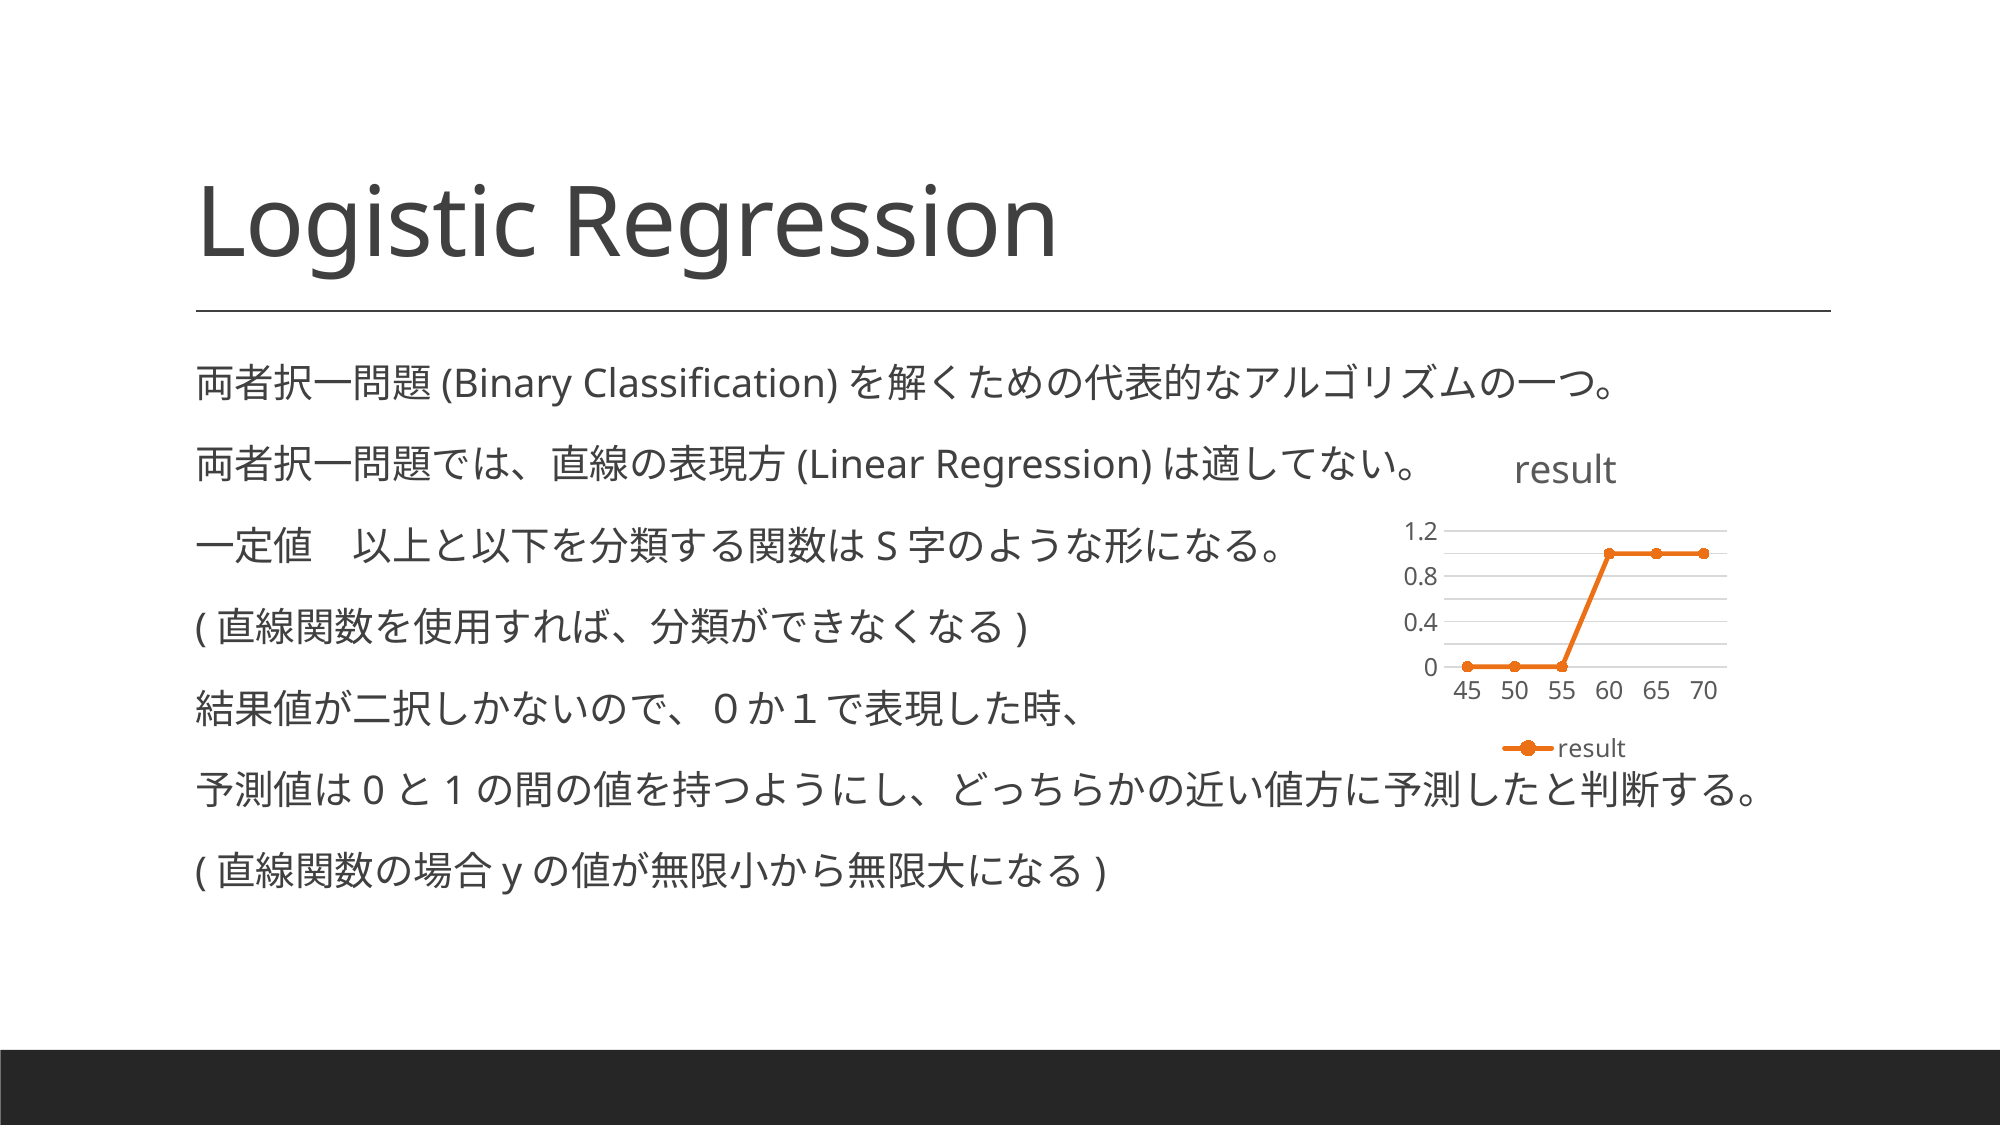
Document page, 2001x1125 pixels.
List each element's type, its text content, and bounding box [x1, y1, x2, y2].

list 両者択一問題(Binary Classification)を解くための代表的なアルゴリズムの一つ。 両者択一問題では、直線の表現方(Linear Regression)は適してない。 一定値 以上と以下を分類する関数はS字のような形になる。 (直線関数を使用すれば、分類ができなくなる) 結果値が二択しかないので、０か１で表現した時、 予測値は0と1の間の値を持つようにし、どっちらかの近い値方に予測したと判断する。 (直線関数の場合yの値が無限小から無限大になる) [180, 345, 1830, 963]
title Logistic Regression [180, 47, 1830, 285]
chart [1396, 414, 1735, 772]
